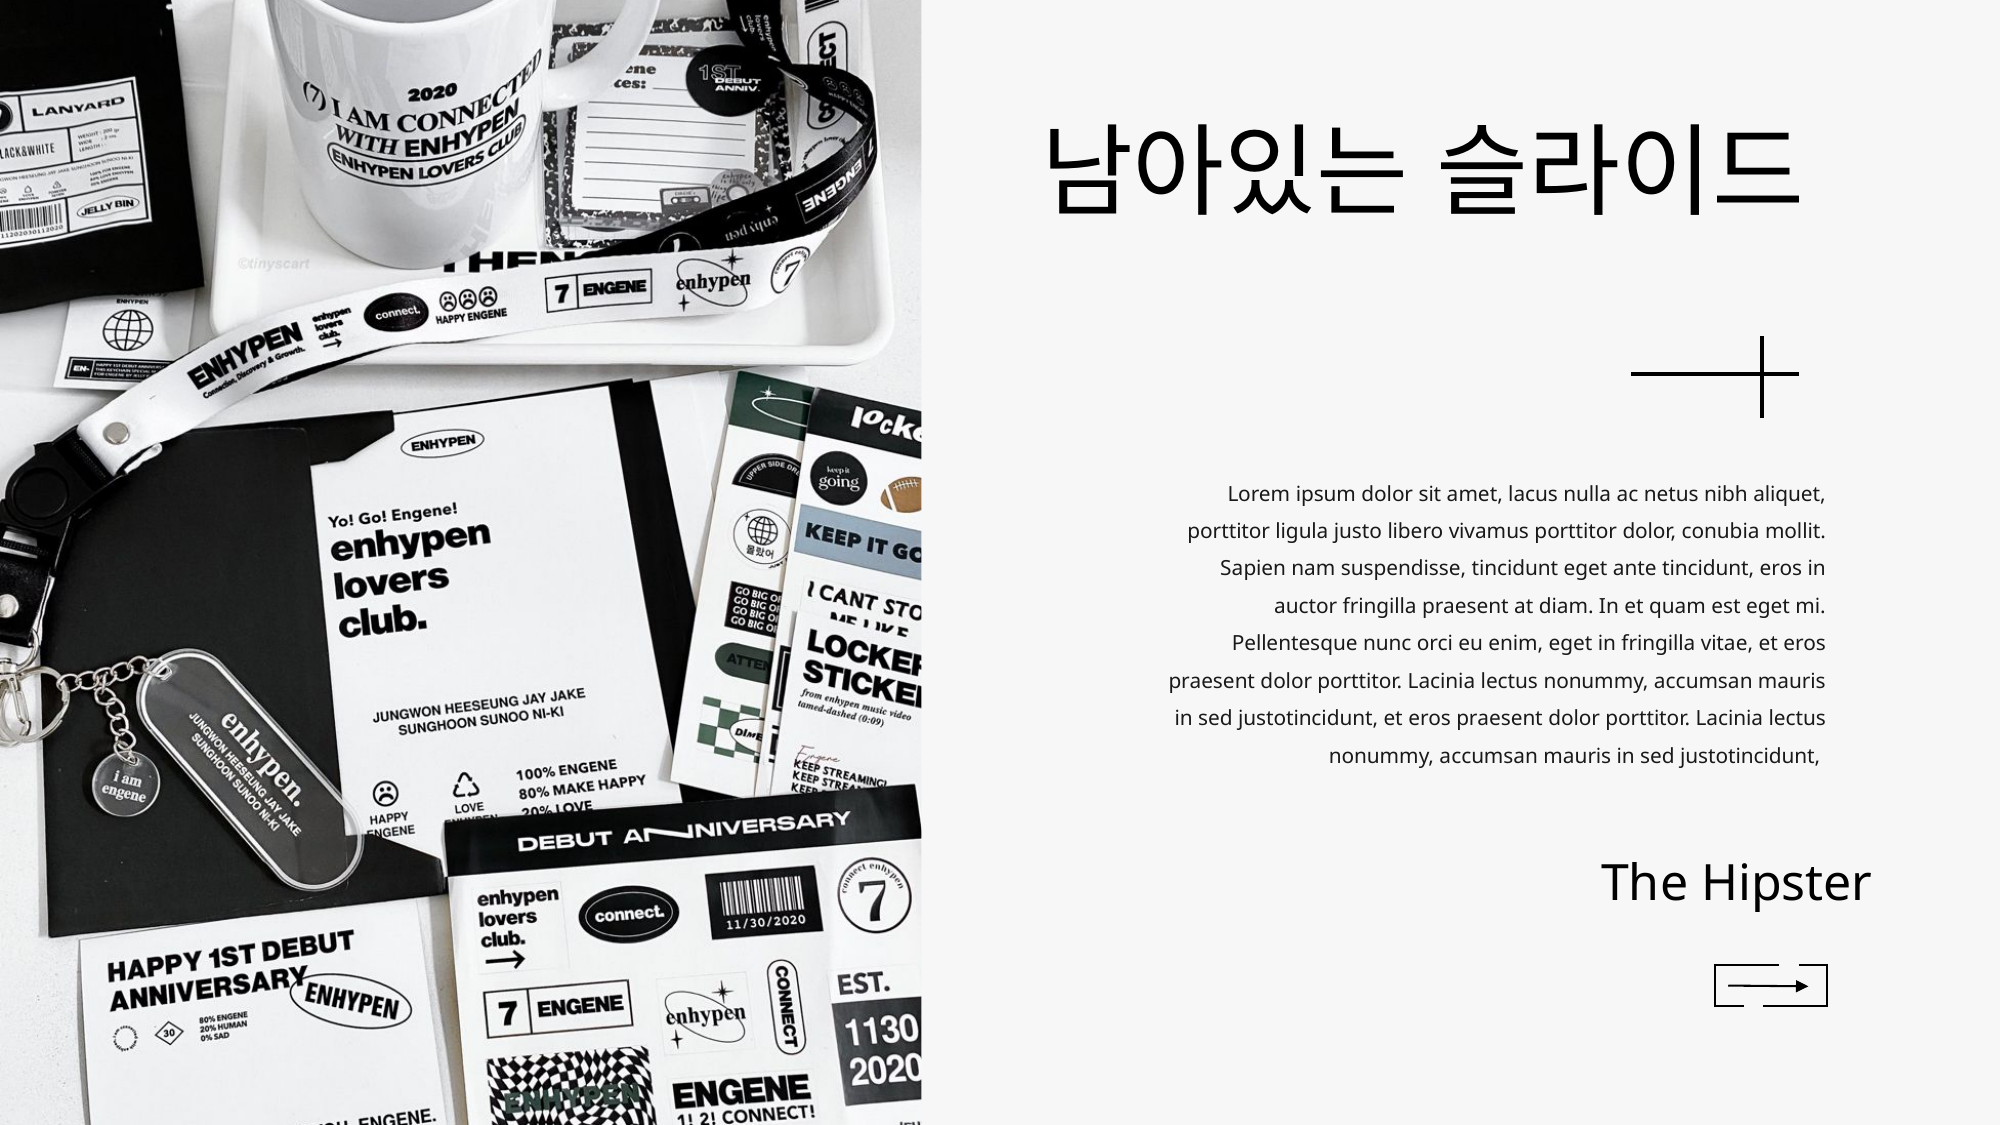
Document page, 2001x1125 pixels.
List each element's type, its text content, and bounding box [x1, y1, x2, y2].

text_box 남아있는 슬라이드 [1025, 99, 1820, 235]
text_box Lorem ipsum dolor sit amet, lacus nulla ac netus nibh aliquet, porttitor ligula justo libero vivamus porttitor dolor, conubia mollit. Sapien nam suspendisse, tincidunt eget ante tincidunt, eros in auctor fringilla praesent at diam. In et quam est eget mi. Pellentesque nunc orci eu enim, eget in fringilla vitae, et eros praesent dolor porttitor. Lacinia lectus nonummy, accumsan mauris in sed justotincidunt, et eros praesent dolor porttitor. Lacinia lectus nonummy, accumsan mauris in sed justotincidunt, [1152, 460, 1841, 813]
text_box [1631, 336, 1799, 418]
text_box The Hipster [1586, 843, 1888, 919]
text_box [1713, 964, 1829, 1008]
picture [0, 0, 922, 1125]
